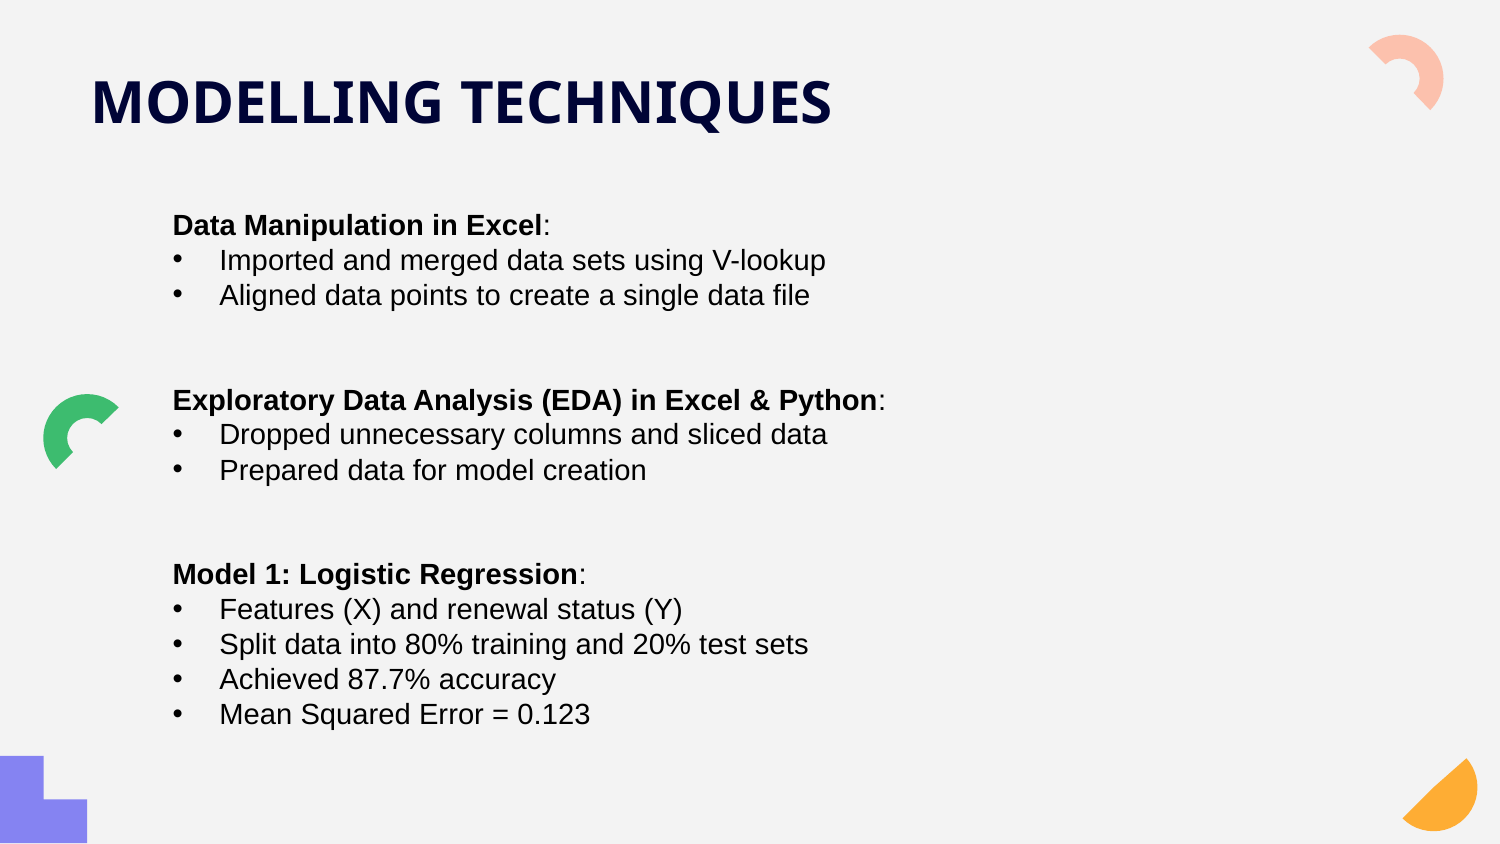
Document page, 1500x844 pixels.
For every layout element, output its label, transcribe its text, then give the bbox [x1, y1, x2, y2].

text_box Data Manipulation in Excel: Imported and merged data sets using V-lookup Aligned data points to create a single data file Exploratory Data Analysis (EDA) in Excel & Python: Dropped unnecessary columns and sliced data Prepared data for model creation Model 1: Logistic Regression: Features (X) and renewal status (Y) Split data into 80% training and 20% test sets Achieved 87.7% accuracy Mean Squared Error = 0.123 [157, 198, 1422, 738]
title MODELLING TECHNIQUES [75, 50, 1339, 145]
